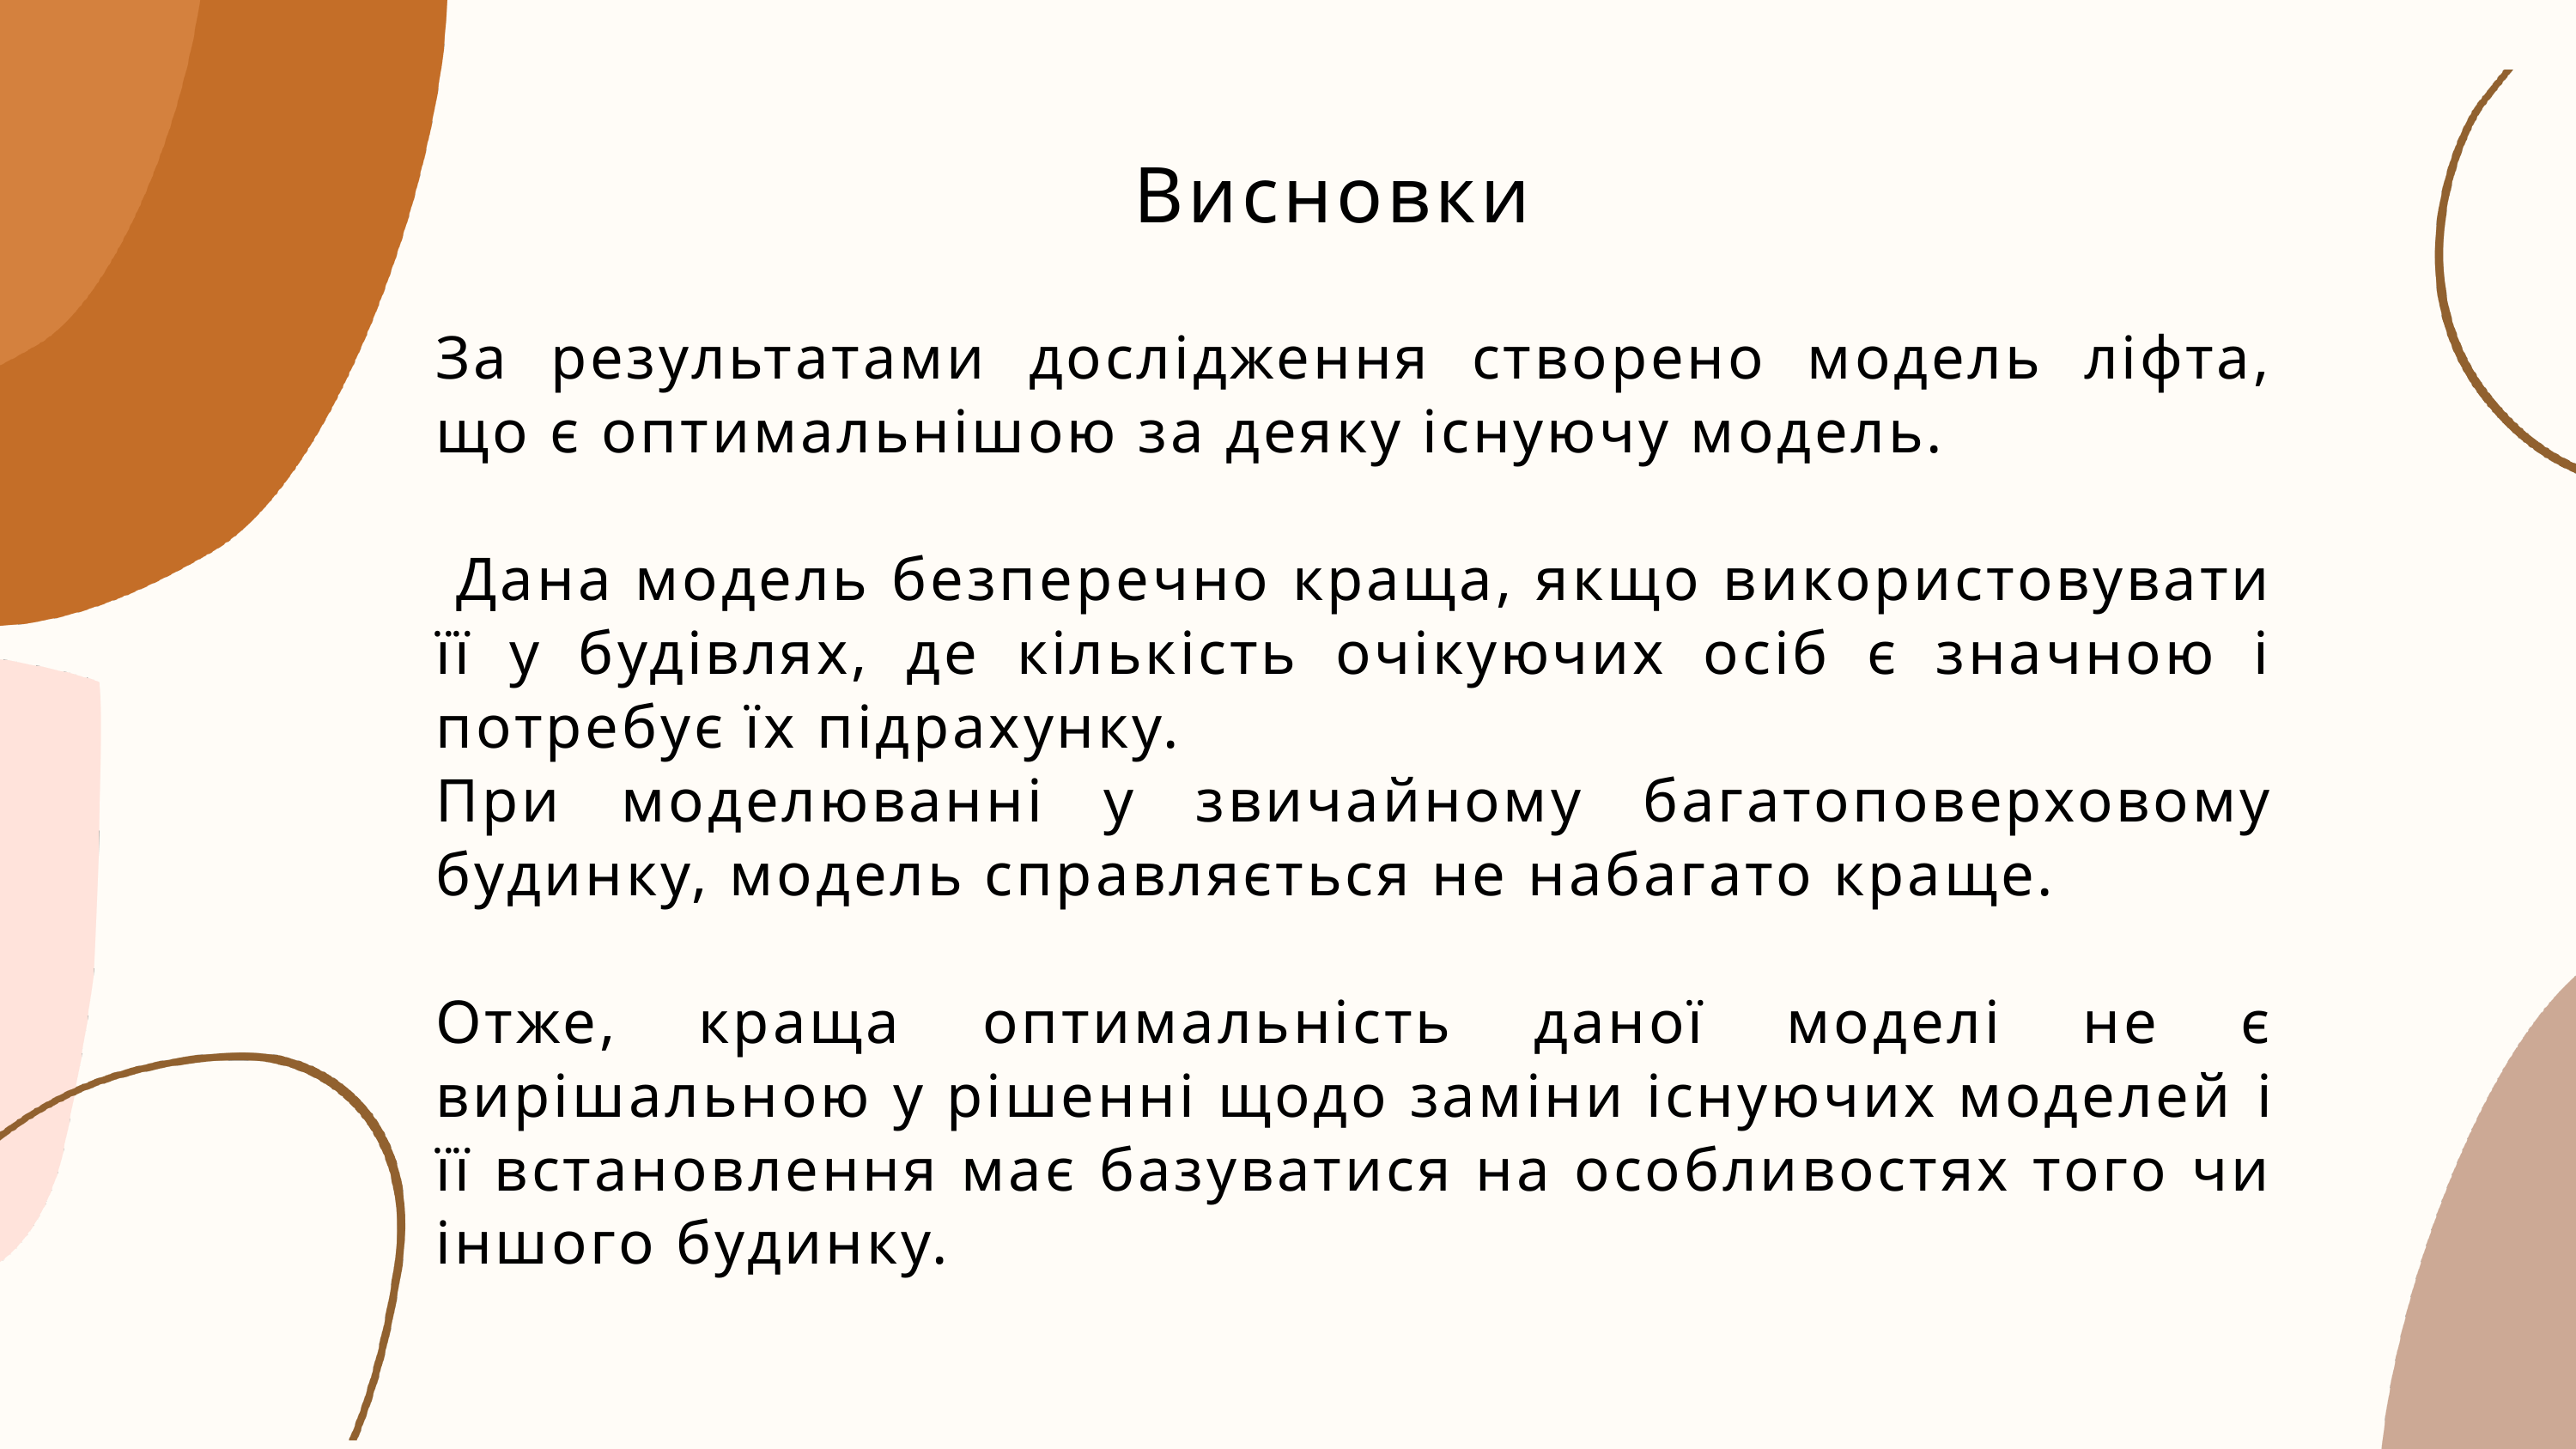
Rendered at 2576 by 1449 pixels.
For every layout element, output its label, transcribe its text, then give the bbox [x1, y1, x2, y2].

text_box За результатами дослідження створено модель ліфта, що є оптимальнішою за деяку існуючу модель. Дана модель безперечно краща, якщо використовувати її у будівлях, де кількість очікуючих осіб є значною і потребує їх підрахунку. При моделюванні у звичайному багатоповерховому будинку, модель справляється не набагато краще. Отже, краща оптимальність даної моделі не є вирішальною у рішенні щодо заміни існуючих моделей і її встановлення має базуватися на особливостях того чи іншого будинку. [435, 317, 2276, 1276]
text_box [0, 0, 498, 1449]
text_box [2329, 60, 2576, 1449]
text_box Висновки [1113, 142, 1552, 239]
